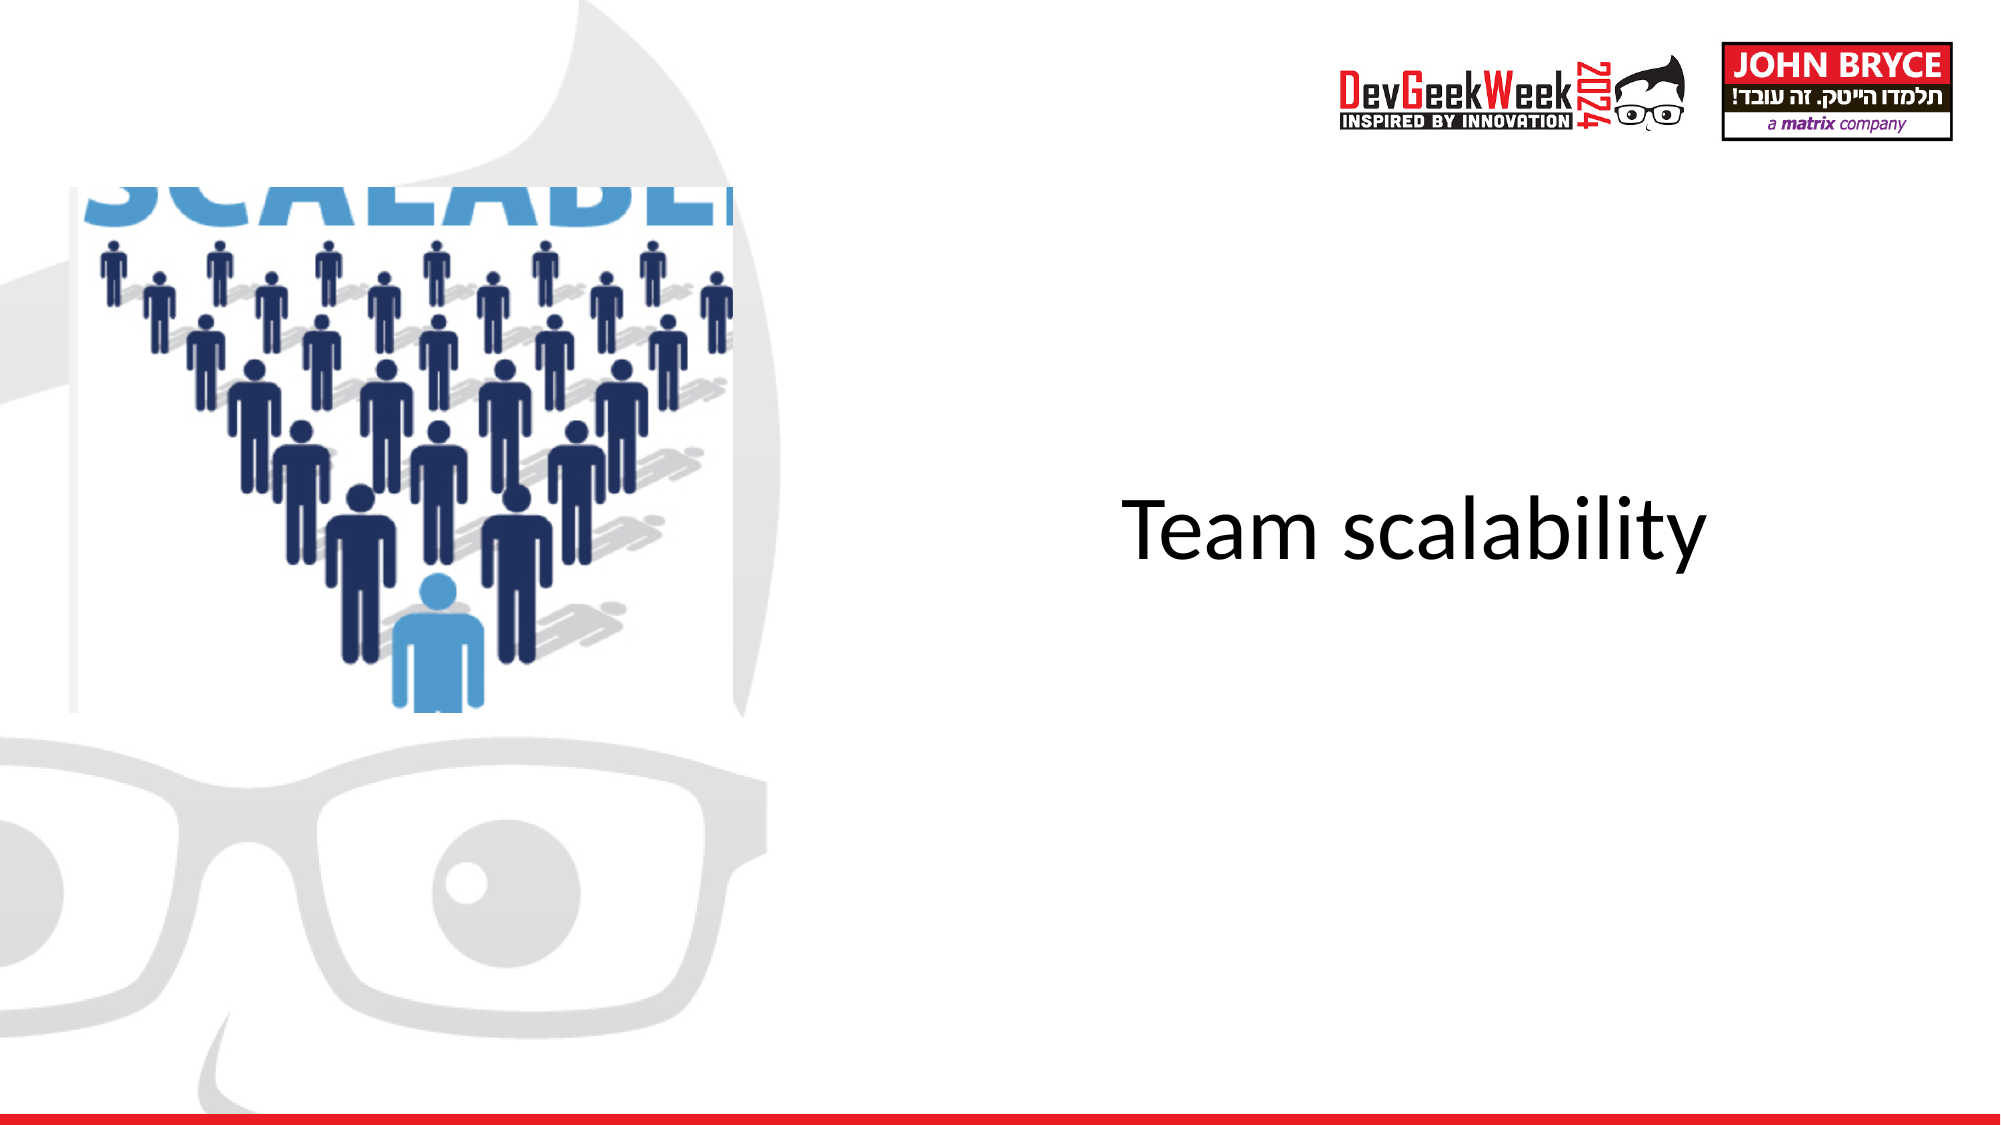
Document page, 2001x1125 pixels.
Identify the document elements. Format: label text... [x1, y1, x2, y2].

picture [0, 0, 2001, 1125]
title Team scalability [1106, 292, 1869, 767]
